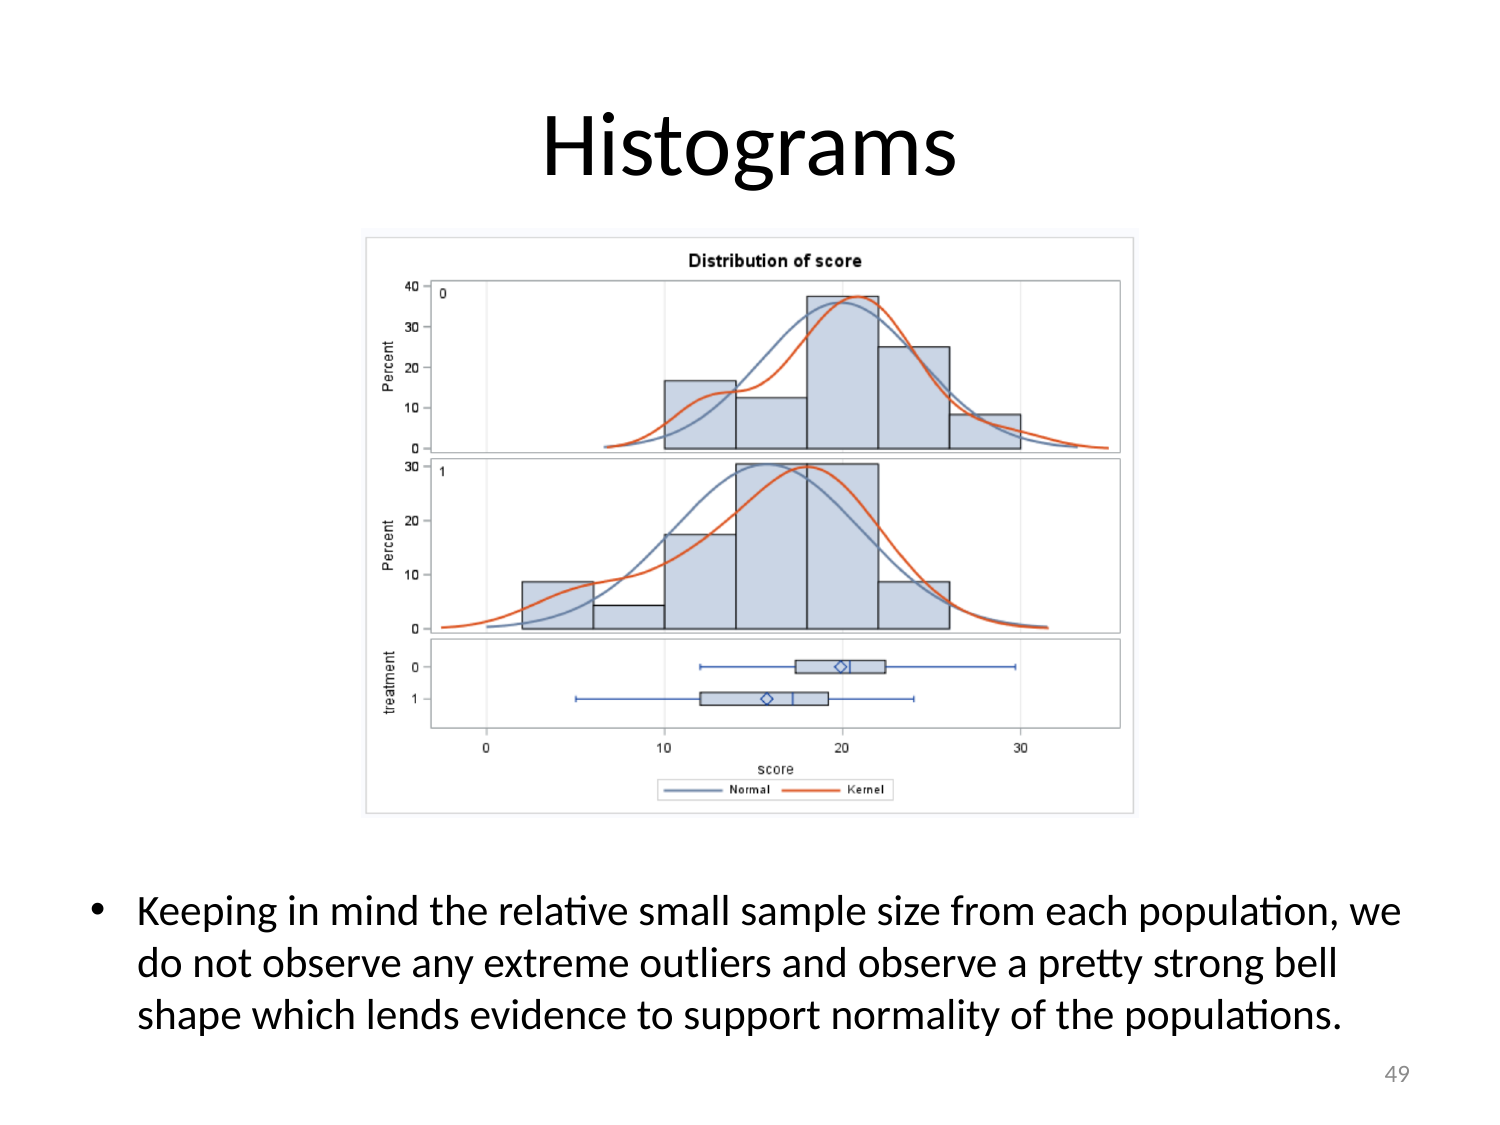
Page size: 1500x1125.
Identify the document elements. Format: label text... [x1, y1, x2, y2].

slide_number 49 [1074, 1042, 1425, 1103]
title Histograms [75, 45, 1425, 233]
picture [361, 228, 1139, 818]
list Keeping in mind the relative small sample size from each population, we do not observe any extreme outliers and observe a pretty strong bell shape which lends evidence to support normality of the populations. [75, 875, 1425, 1093]
